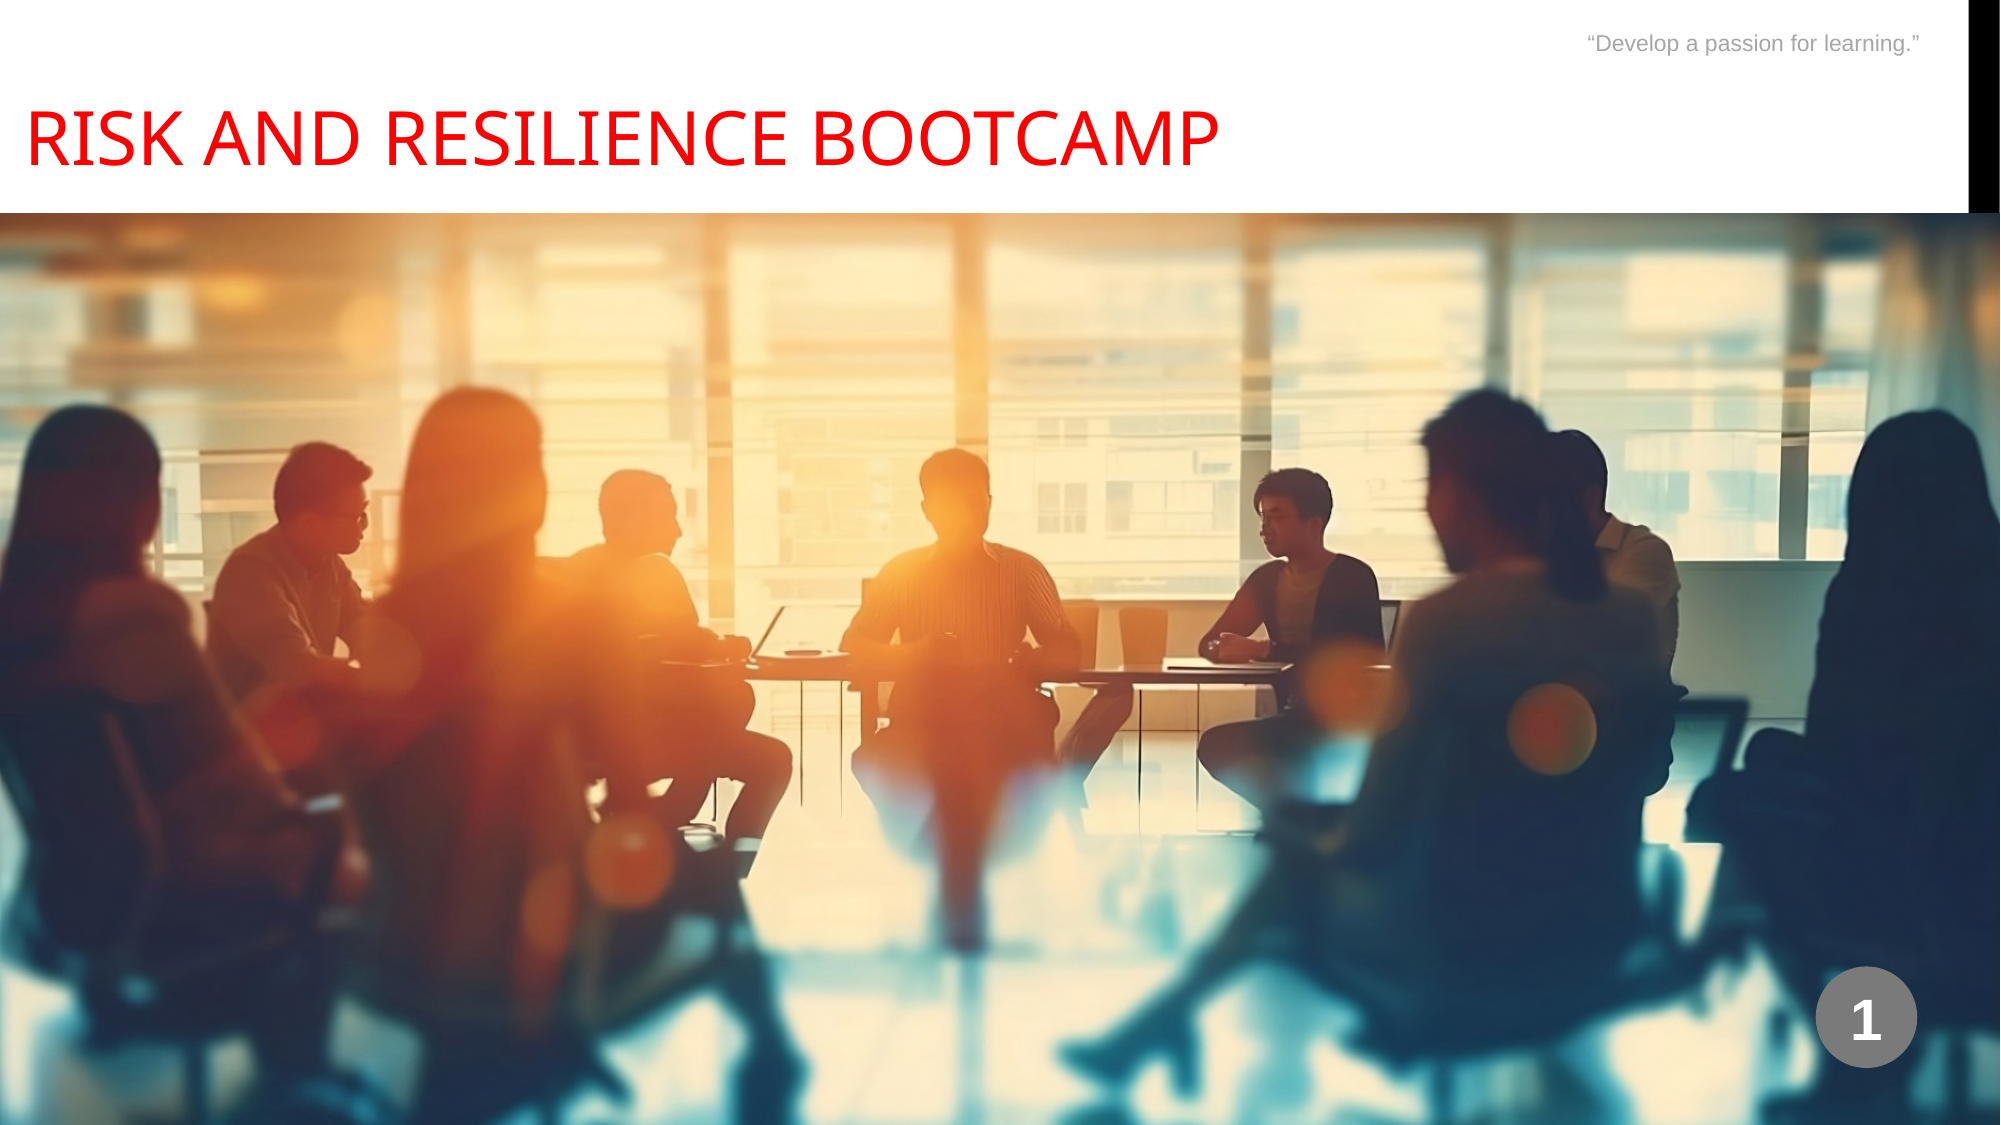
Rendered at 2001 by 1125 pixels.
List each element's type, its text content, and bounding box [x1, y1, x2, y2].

footer “Develop a passion for learning.” [1572, 20, 2000, 77]
picture [0, 213, 2000, 1125]
text_box RISK AND RESILIENCE BOOTCAMP [9, 76, 1701, 211]
